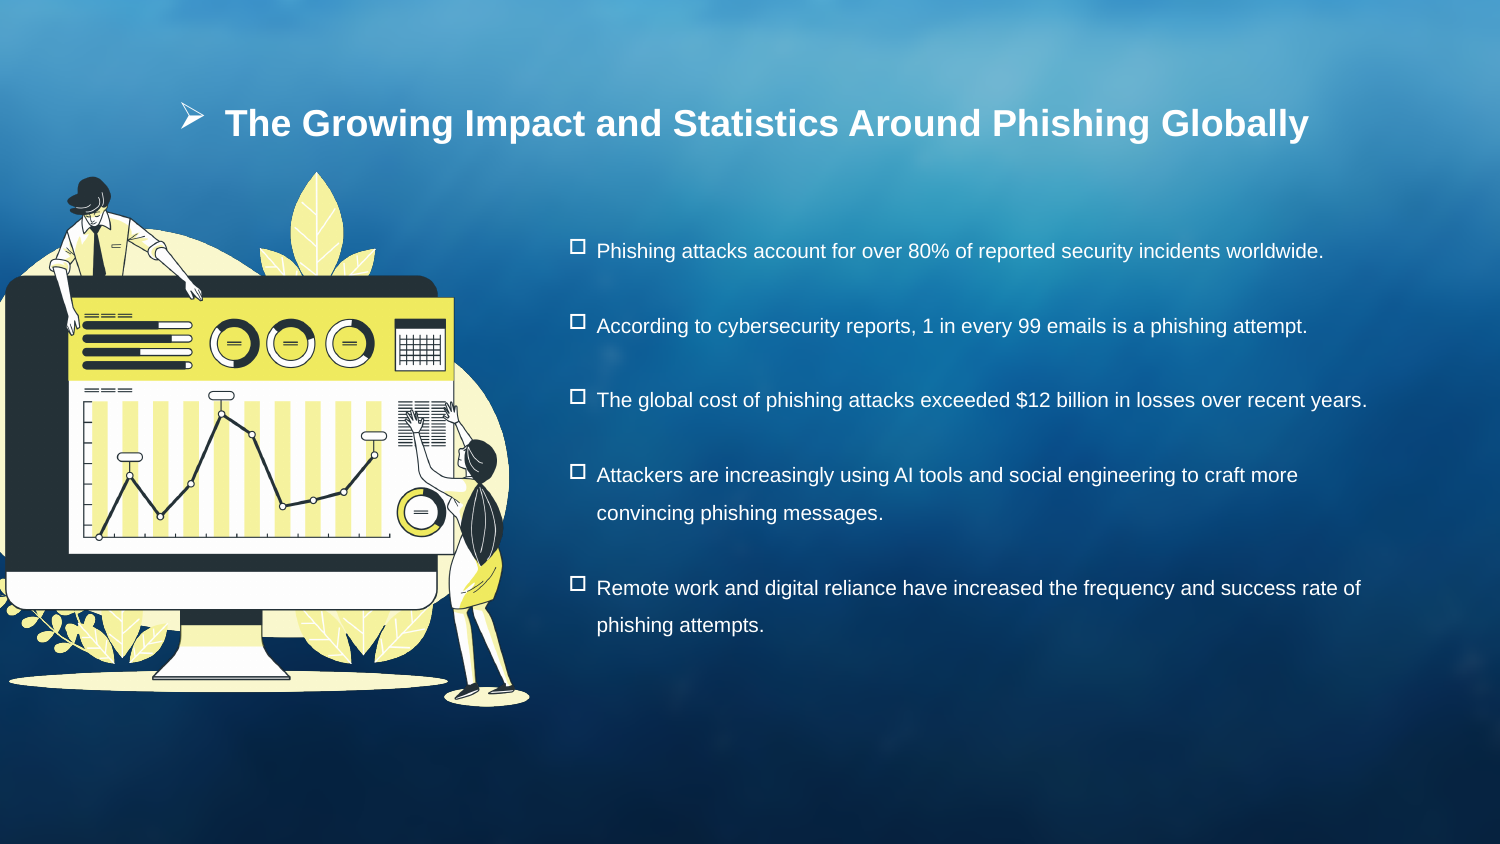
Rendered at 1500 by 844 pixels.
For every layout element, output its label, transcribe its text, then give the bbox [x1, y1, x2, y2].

picture [0, 0, 1500, 844]
text_box The Growing Impact and Statistics Around Phishing Globally [603, 91, 1329, 151]
text_box Phishing attacks account for over 80% of reported security incidents worldwide. According to cybersecurity reports, 1 in every 99 emails is a phishing attempt. The global cost of phishing attacks exceeded $12 billion in losses over recent years. Attackers are increasingly using AI tools and social engineering to craft more convincing phishing messages. Remote work and digital reliance have increased the frequency and success rate of phishing attempts. [606, 221, 1405, 641]
